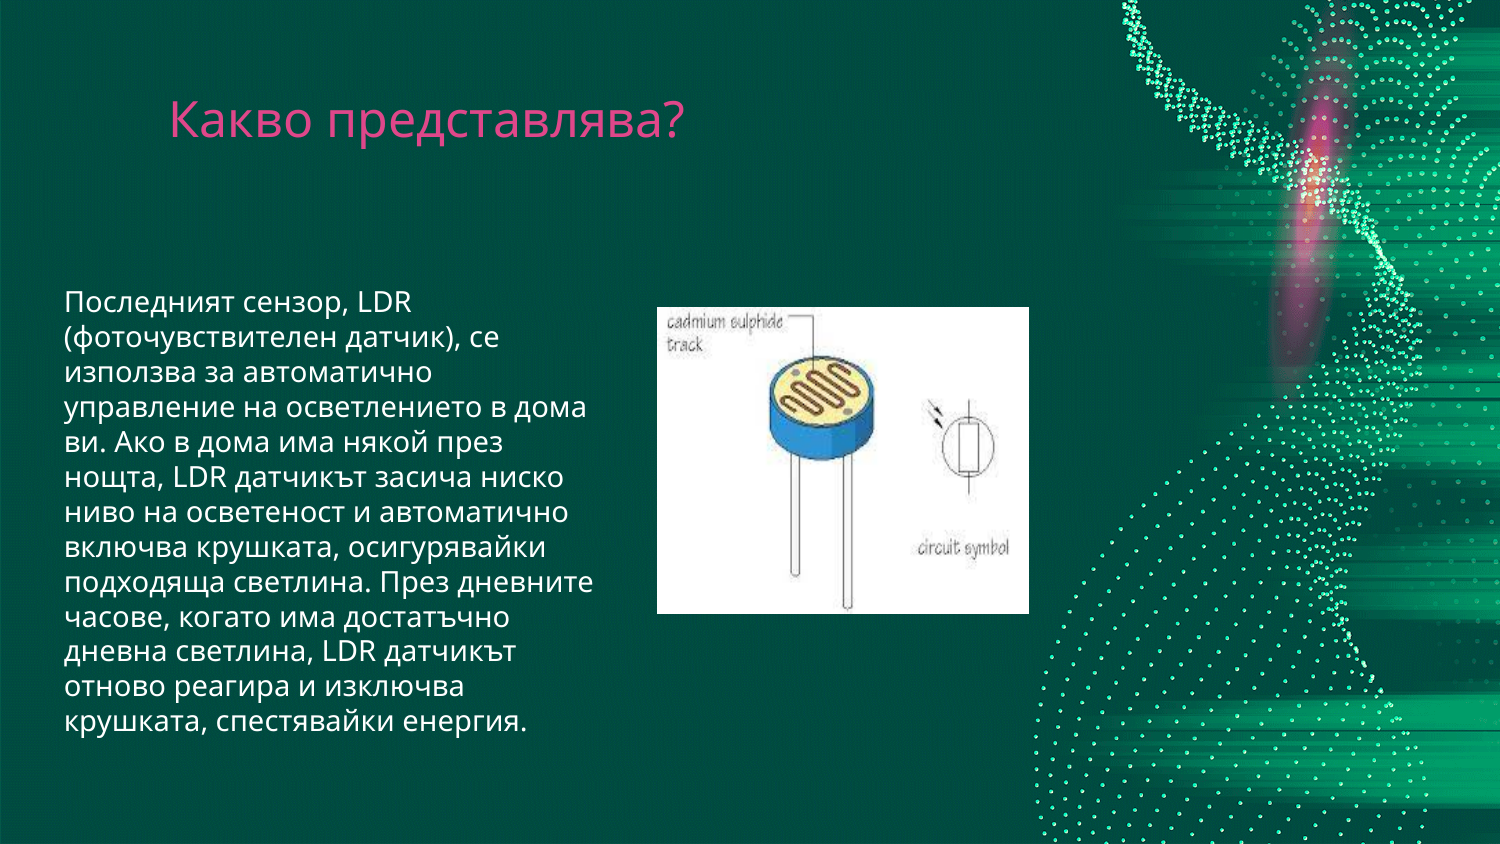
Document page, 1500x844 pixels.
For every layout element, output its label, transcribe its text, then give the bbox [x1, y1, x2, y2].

title Какво представлява? [153, 72, 914, 228]
picture [0, 0, 1500, 844]
list Последният сензор, LDR (фоточувствителен датчик), се използва за автоматично управление на осветлението в дома ви. Ако в дома има някой през нощта, LDR датчикът засича ниско ниво на осветеност и автоматично включва крушката, осигурявайки подходяща светлина. През дневните часове, когато има достатъчно дневна светлина, LDR датчикът отново реагира и изключва крушката, спестявайки енергия. [25, 268, 614, 722]
